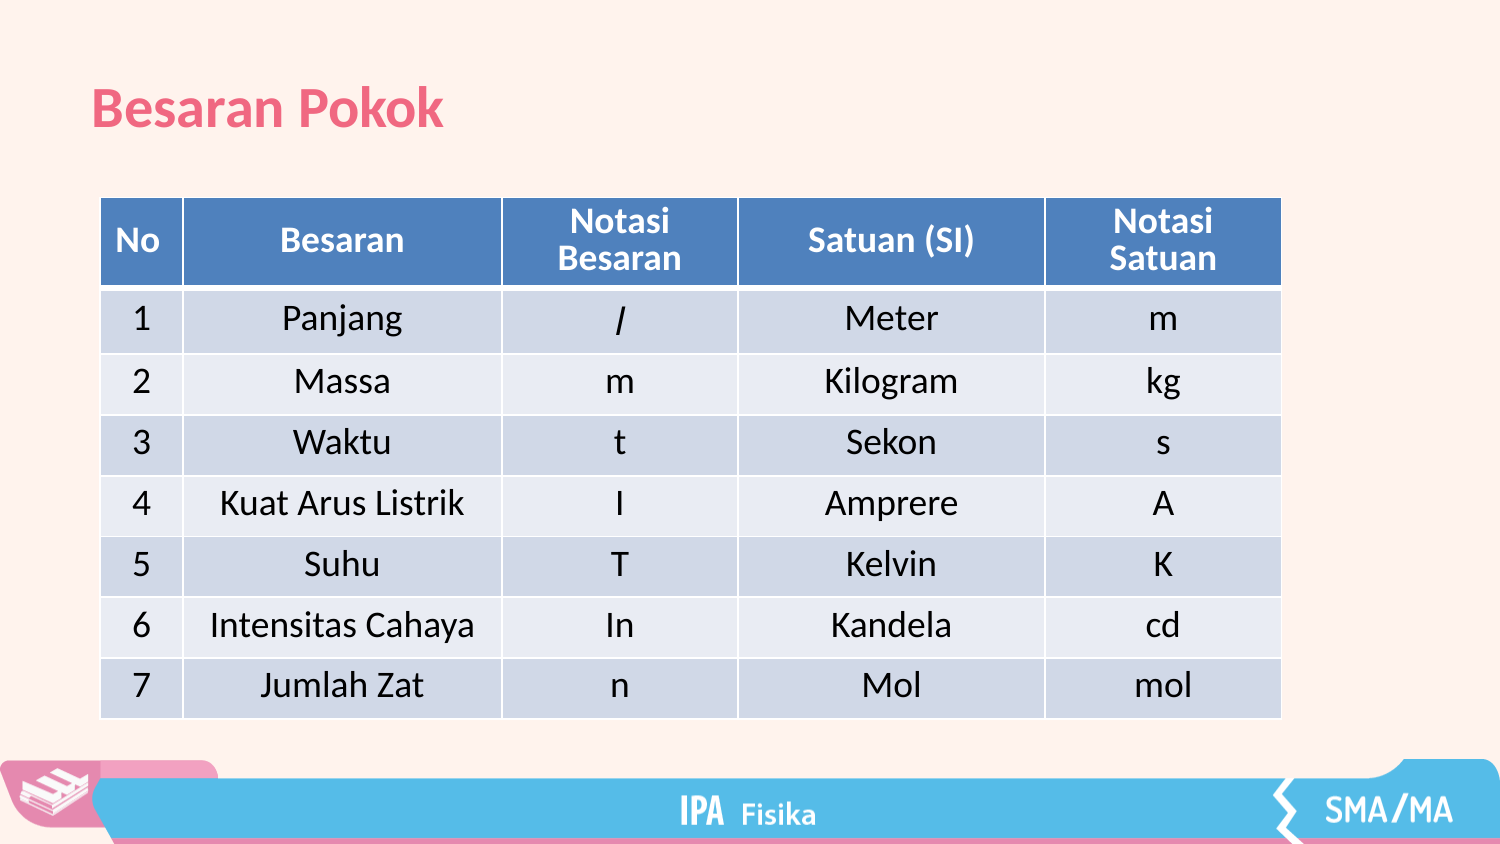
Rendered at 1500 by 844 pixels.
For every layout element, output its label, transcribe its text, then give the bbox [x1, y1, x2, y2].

table_header No [101, 198, 182, 285]
text_box Besaran Pokok [64, 55, 1214, 153]
table_cell 6 [101, 598, 182, 657]
table_cell kg [1046, 355, 1281, 414]
table_header Satuan (SI) [739, 198, 1044, 285]
table_cell T [503, 537, 737, 596]
table_cell 2 [101, 355, 182, 414]
table_cell mol [1046, 659, 1281, 718]
table_cell Massa [184, 355, 501, 414]
table_cell 1 [101, 291, 182, 353]
table_cell Intensitas Cahaya [184, 598, 501, 657]
table_cell A [1046, 477, 1281, 536]
table_cell 5 [101, 537, 182, 596]
table_cell Mol [739, 659, 1044, 718]
table_cell Kuat Arus Listrik [184, 477, 501, 536]
table_header Notasi Satuan [1046, 198, 1281, 285]
picture [0, 759, 1500, 844]
table_cell s [1046, 416, 1281, 475]
table_cell Meter [739, 291, 1044, 353]
table_cell Kelvin [739, 537, 1044, 596]
table_cell Suhu [184, 537, 501, 596]
table_cell Jumlah Zat [184, 659, 501, 718]
table_cell t [503, 416, 737, 475]
table_header Besaran [184, 198, 501, 285]
table_cell In [503, 598, 737, 657]
table_cell 4 [101, 477, 182, 536]
table_cell Panjang [184, 291, 501, 353]
table_cell K [1046, 537, 1281, 596]
table_cell I [503, 477, 737, 536]
table_header Notasi Besaran [503, 198, 737, 285]
table_cell n [503, 659, 737, 718]
table_cell cd [1046, 598, 1281, 657]
table_cell m [503, 355, 737, 414]
table_cell 7 [101, 659, 182, 718]
table_cell l [503, 291, 737, 353]
table_cell Kandela [739, 598, 1044, 657]
table_cell m [1046, 291, 1281, 353]
table_cell Waktu [184, 416, 501, 475]
table_cell Kilogram [739, 355, 1044, 414]
table_cell Amprere [739, 477, 1044, 536]
table_cell Sekon [739, 416, 1044, 475]
table_cell 3 [101, 416, 182, 475]
